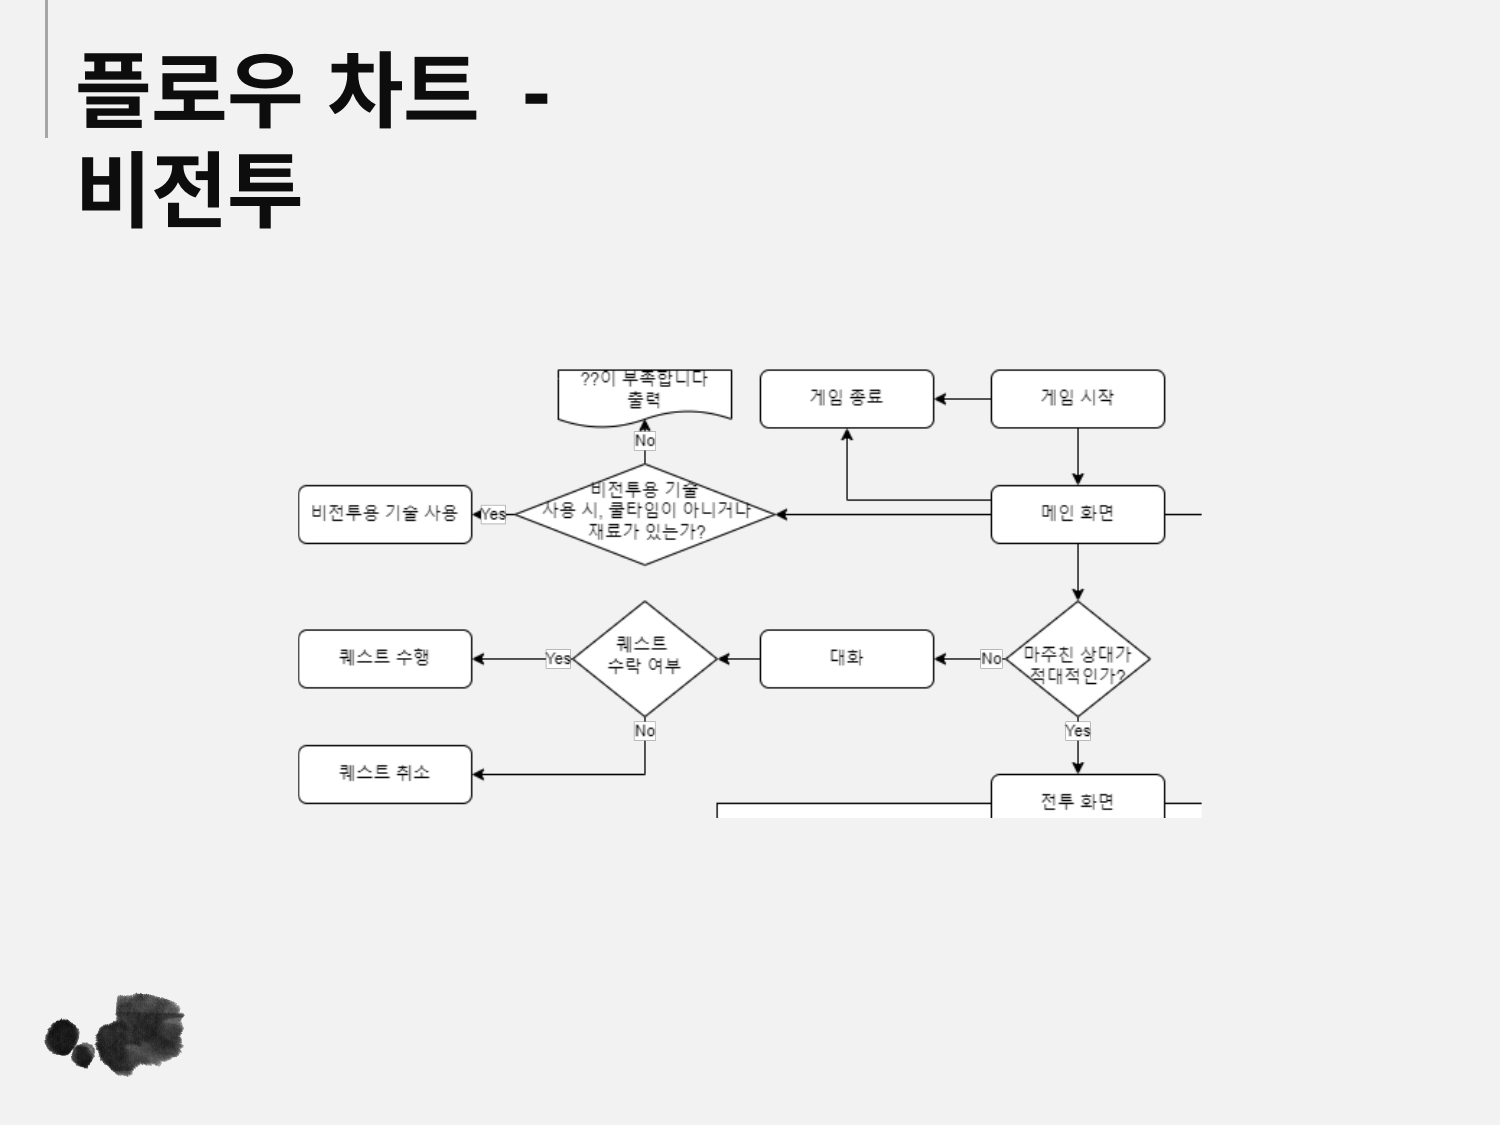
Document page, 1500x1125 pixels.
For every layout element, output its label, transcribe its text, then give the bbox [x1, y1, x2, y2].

picture [23, 968, 215, 1095]
text_box 플로우 차트 - 비전투 [60, 30, 630, 246]
picture [298, 88, 1202, 818]
